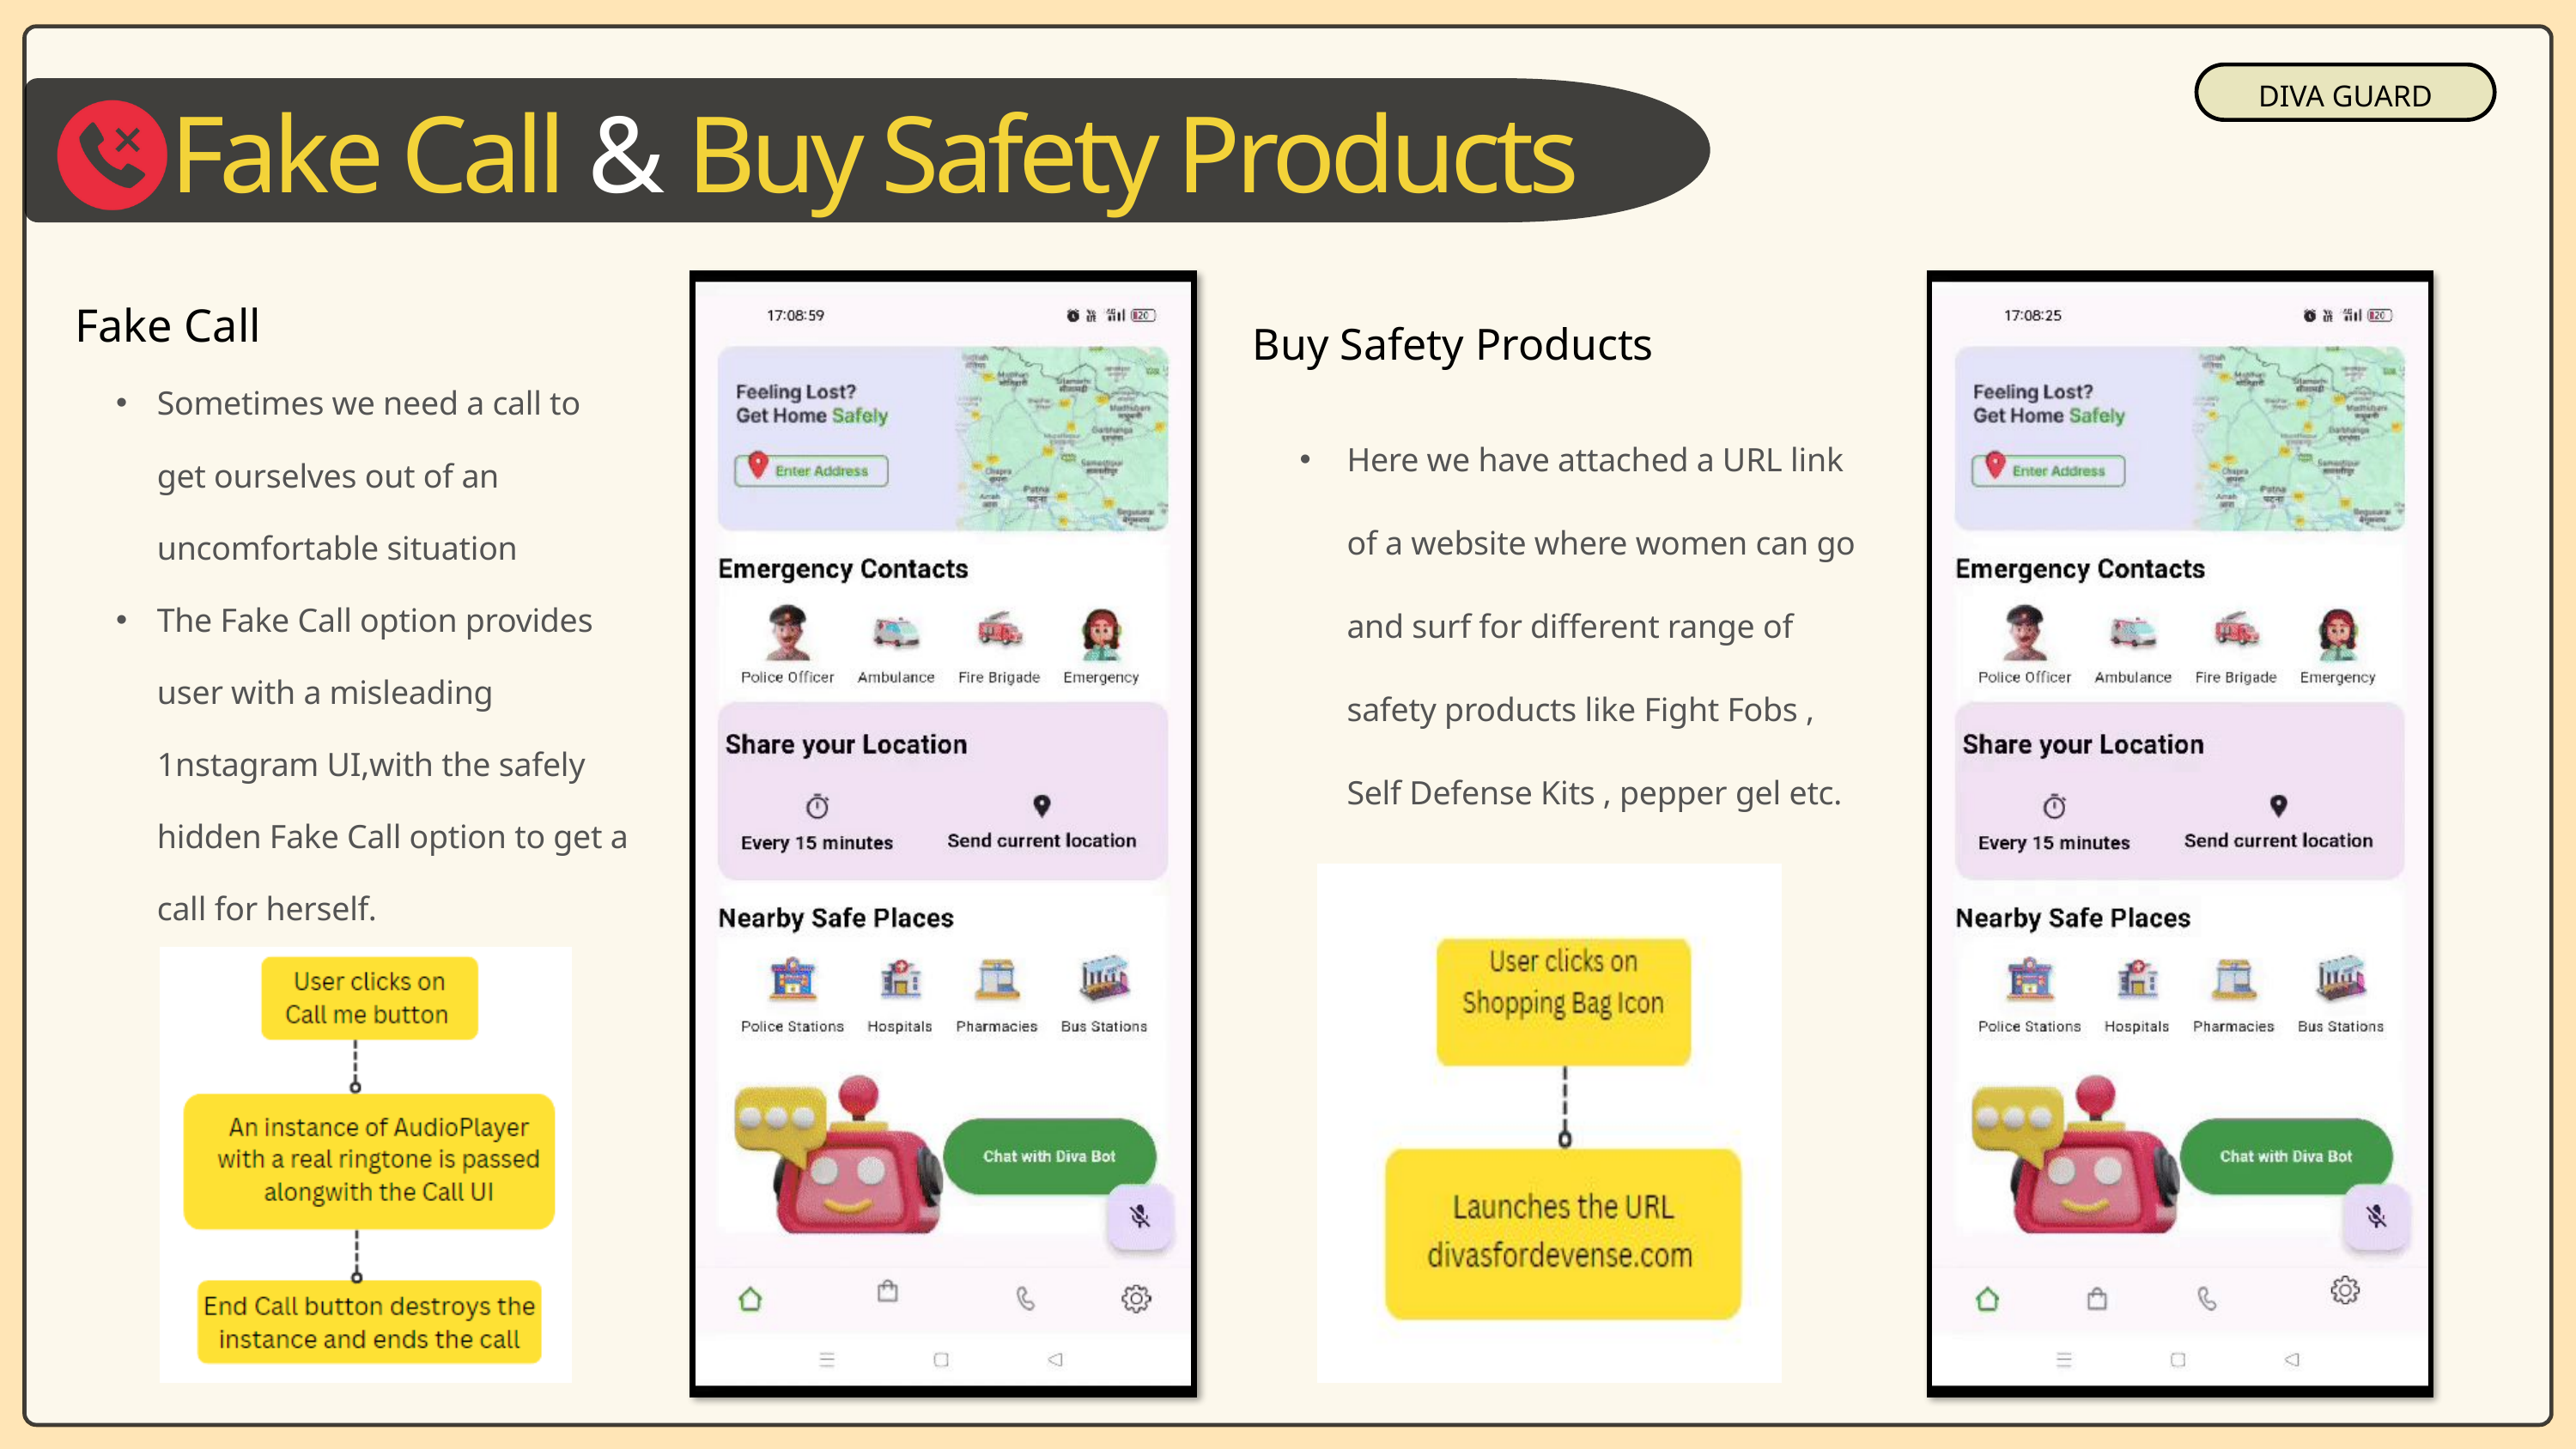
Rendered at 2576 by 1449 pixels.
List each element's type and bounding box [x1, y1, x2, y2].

text_box [1252, 304, 1920, 809]
picture [160, 946, 573, 1383]
text_box [2196, 64, 2495, 120]
text_box [75, 283, 681, 920]
picture [695, 276, 1192, 1392]
text_box [24, 26, 2552, 1426]
text_box [794, 0, 940, 274]
picture [1931, 276, 2428, 1392]
picture [1317, 863, 1782, 1383]
